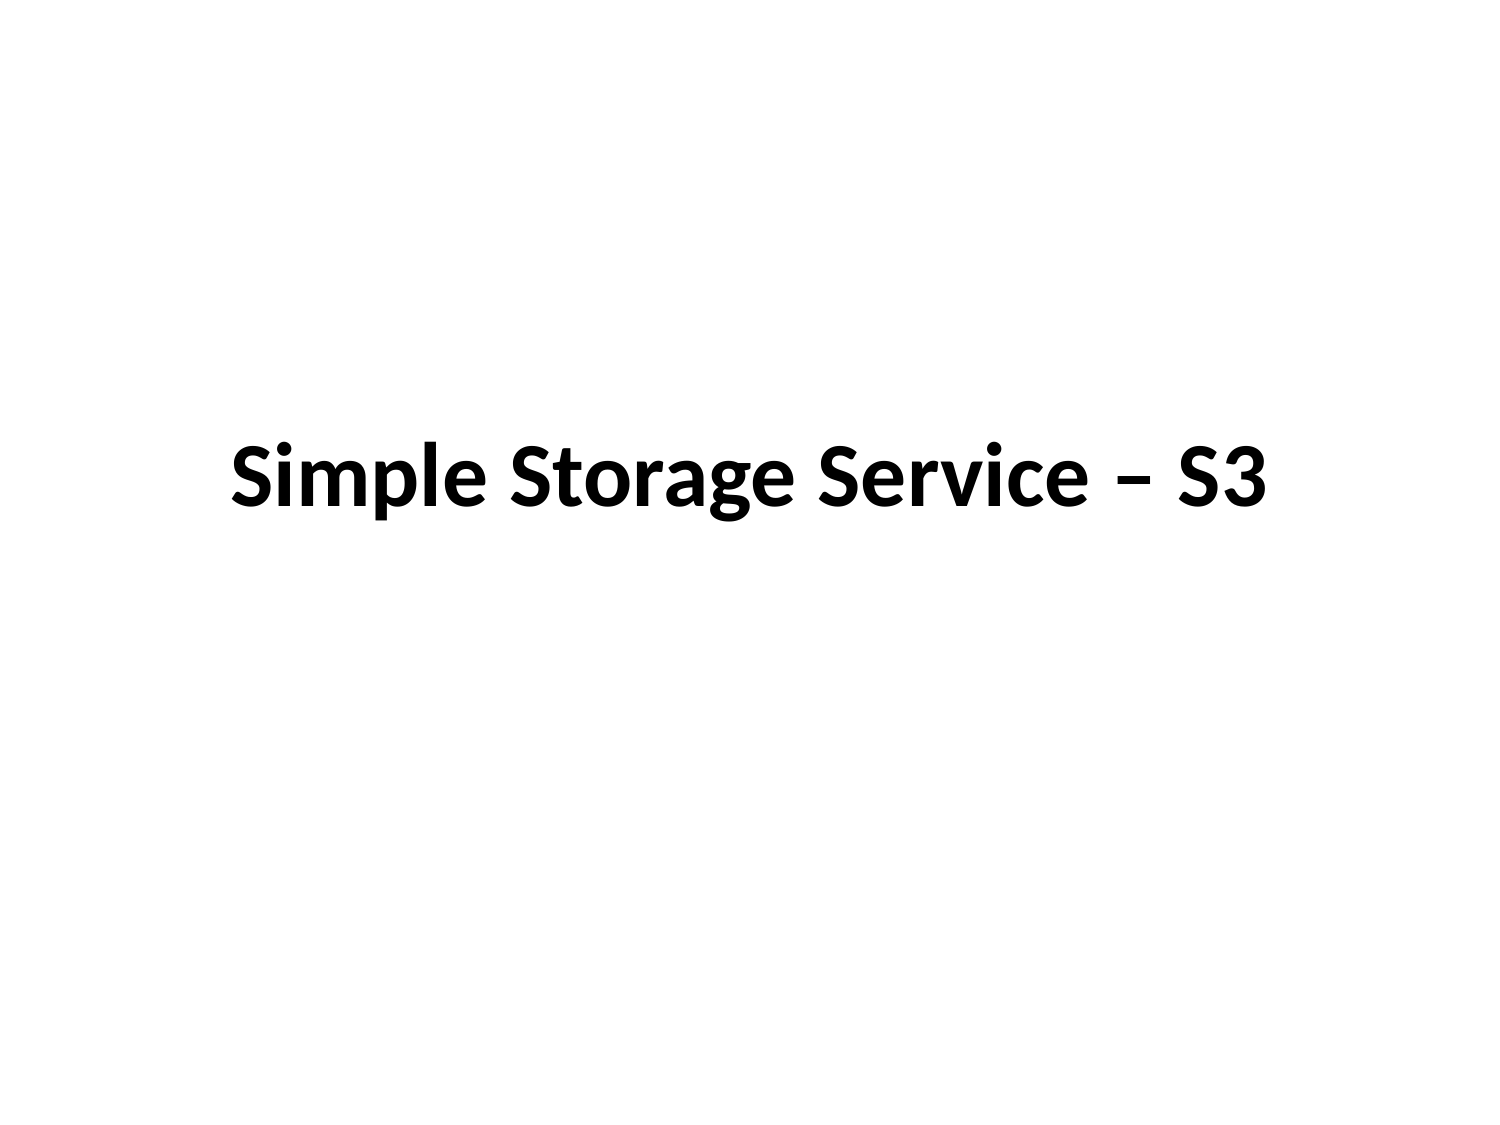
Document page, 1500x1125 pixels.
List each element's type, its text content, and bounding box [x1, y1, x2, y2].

title Simple Storage Service – S3 [112, 349, 1388, 591]
